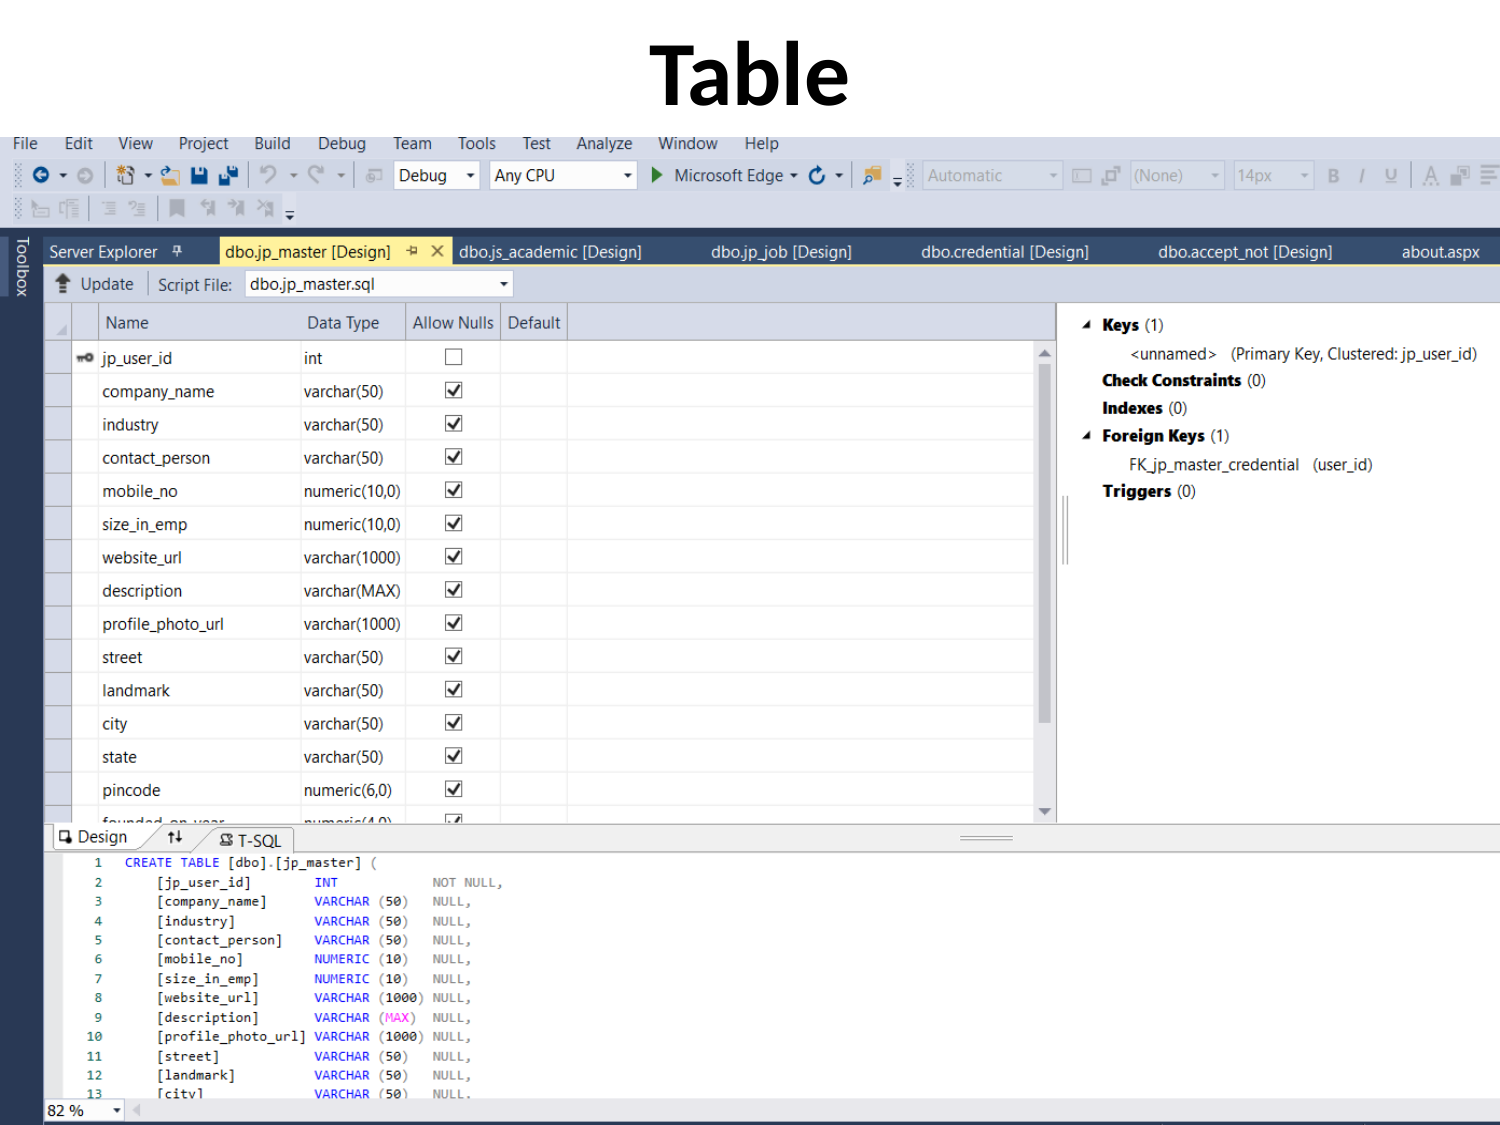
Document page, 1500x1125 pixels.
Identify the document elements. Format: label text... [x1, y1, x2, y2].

title Table [75, 0, 1425, 135]
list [0, 137, 1500, 1125]
